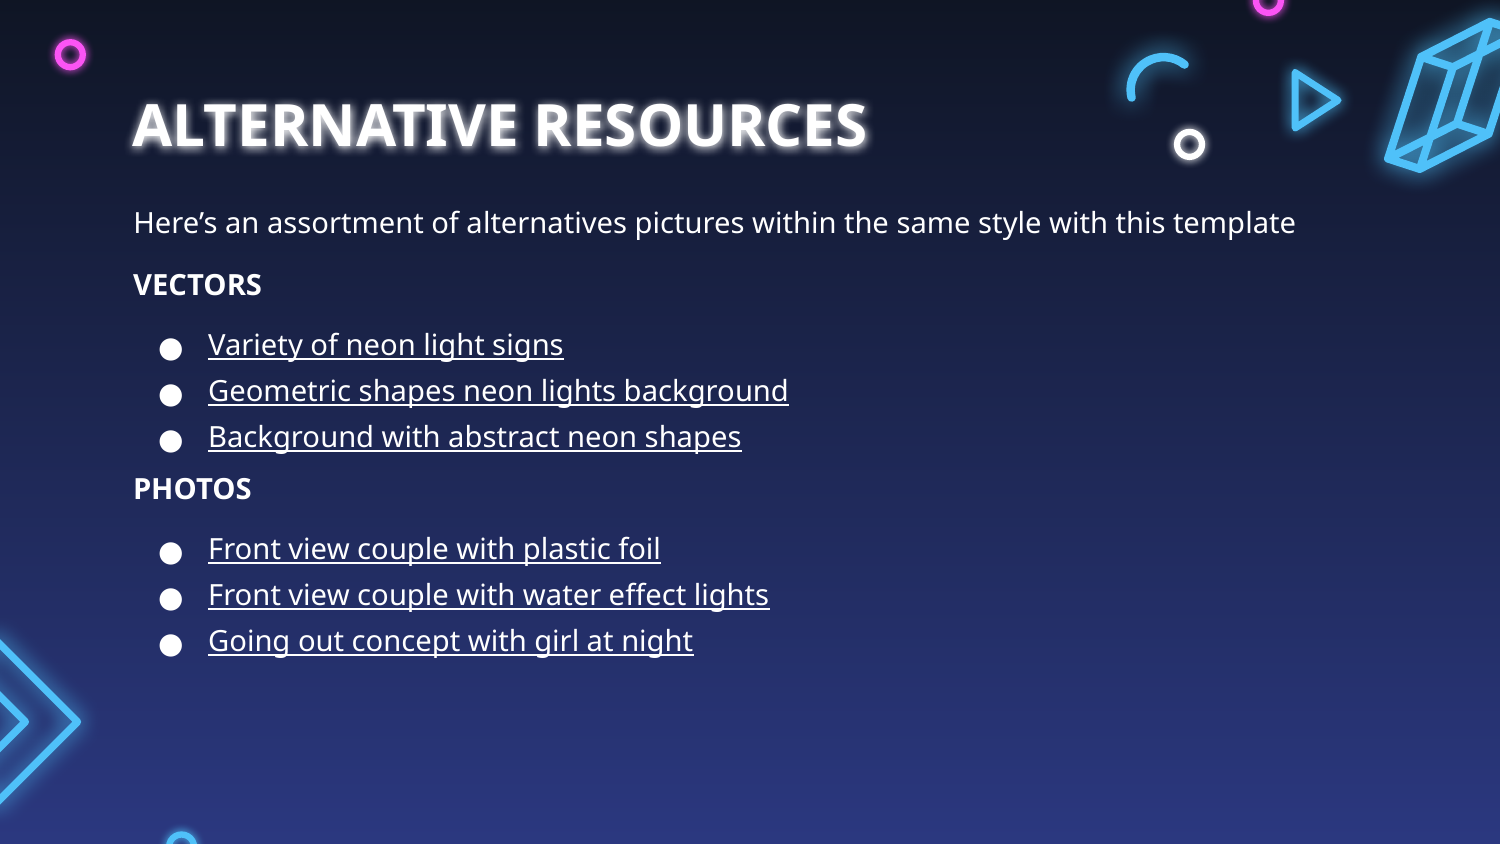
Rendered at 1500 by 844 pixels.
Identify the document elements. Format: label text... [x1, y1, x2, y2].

text_box PHOTOS Front view couple with plastic foil Front view couple with water effect lights Going out concept with girl at night [118, 455, 1385, 673]
title ALTERNATIVE RESOURCES [116, 72, 1383, 167]
text_box Here’s an assortment of alternatives pictures within the same style with this template [118, 188, 1382, 251]
text_box VECTORS Variety of neon light signs Geometric shapes neon lights background Background with abstract neon shapes [118, 251, 1385, 455]
